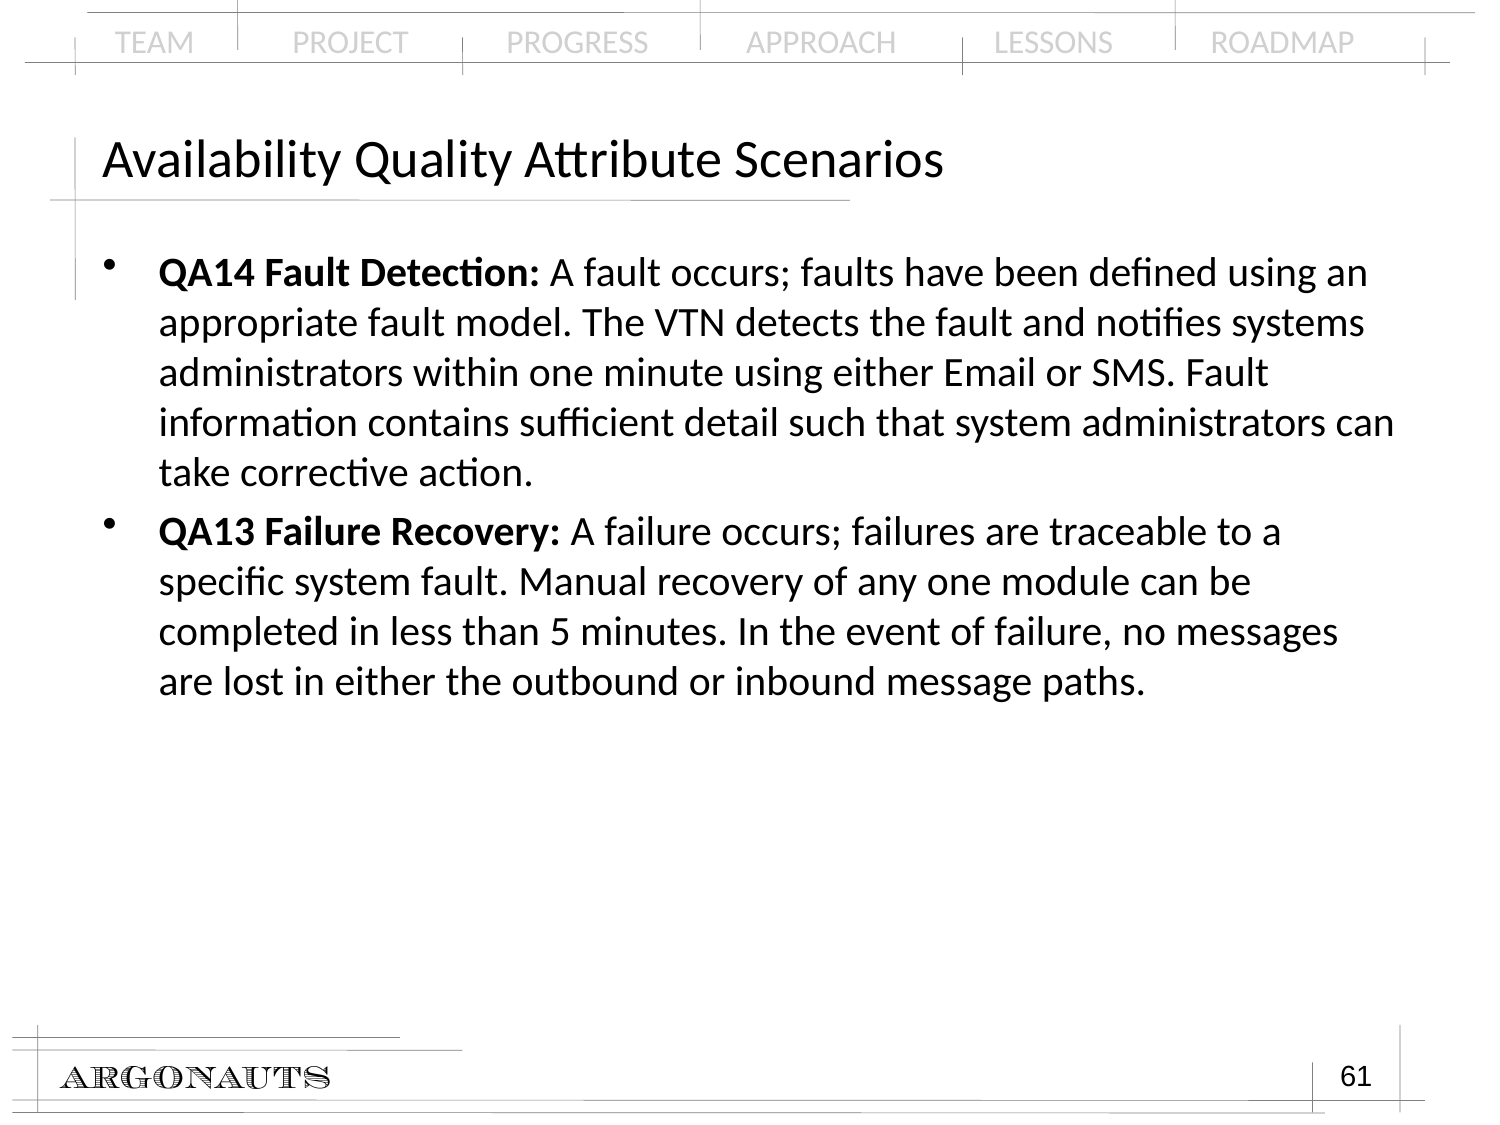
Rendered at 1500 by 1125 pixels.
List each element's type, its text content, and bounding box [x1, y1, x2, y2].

list QA14 Fault Detection: A fault occurs; faults have been defined using an appropriate fault model. The VTN detects the fault and notifies systems administrators within one minute using either Email or SMS. Fault information contains sufficient detail such that system administrators can take corrective action. QA13 Failure Recovery: A failure occurs; failures are traceable to a specific system fault. Manual recovery of any one module can be completed in less than 5 minutes. In the event of failure, no messages are lost in either the outbound or inbound message paths. [87, 237, 1413, 913]
picture [50, 1055, 350, 1099]
slide_number 61 [1074, 1050, 1388, 1125]
title Availability Quality Attribute Scenarios [87, 112, 1413, 200]
